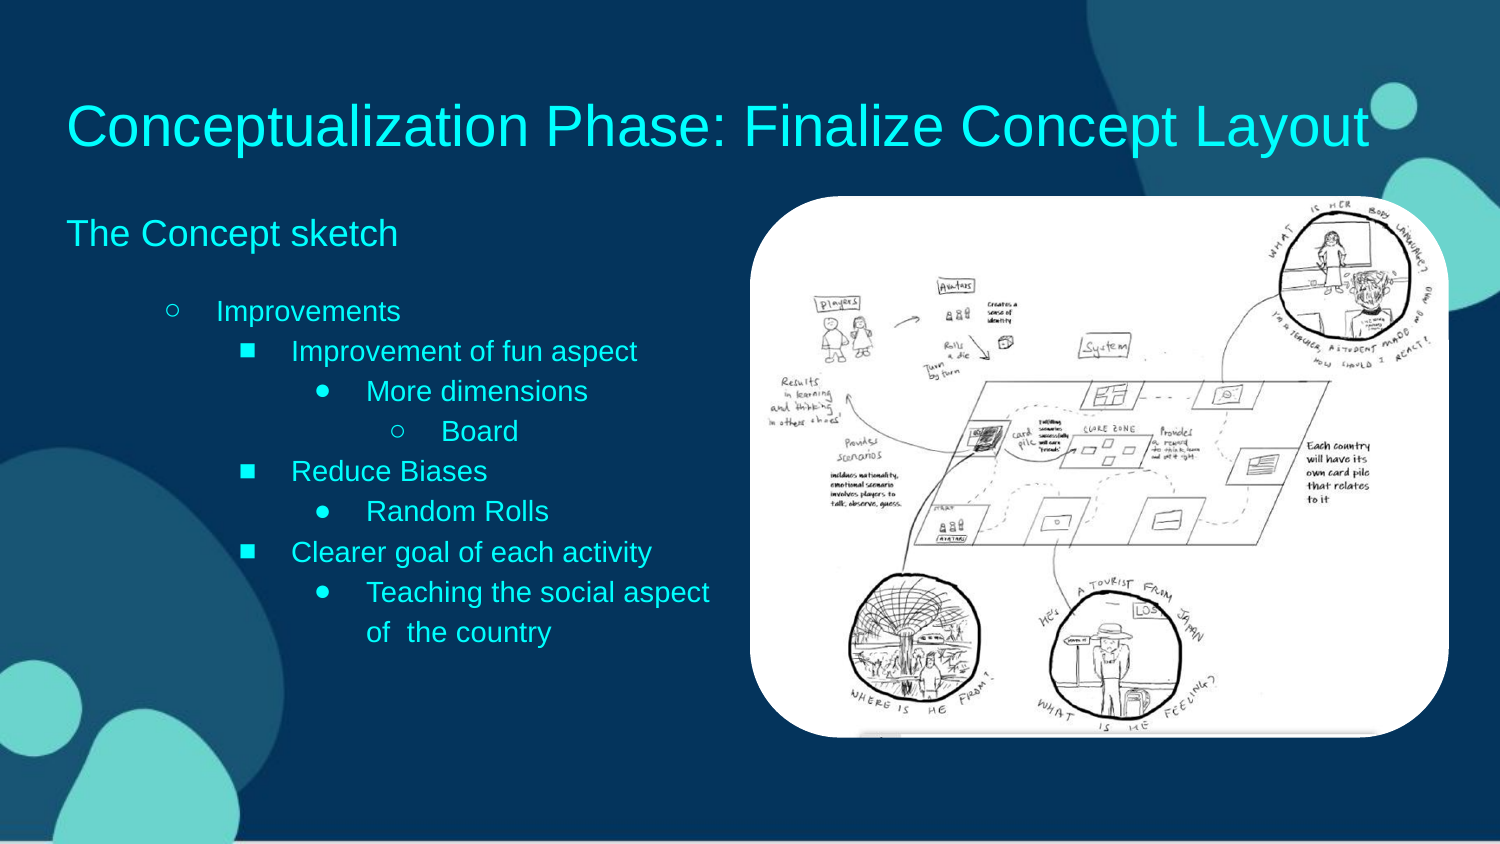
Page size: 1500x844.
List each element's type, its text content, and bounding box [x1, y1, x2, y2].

picture [0, 0, 1500, 844]
title Conceptualization Phase: Finalize Concept Layout [51, 72, 1449, 167]
list The Concept sketch Improvements Improvement of fun aspect More dimensions Board Reduce Biases Random Rolls Clearer goal of each activity Teaching the social aspect of the country [51, 186, 750, 748]
